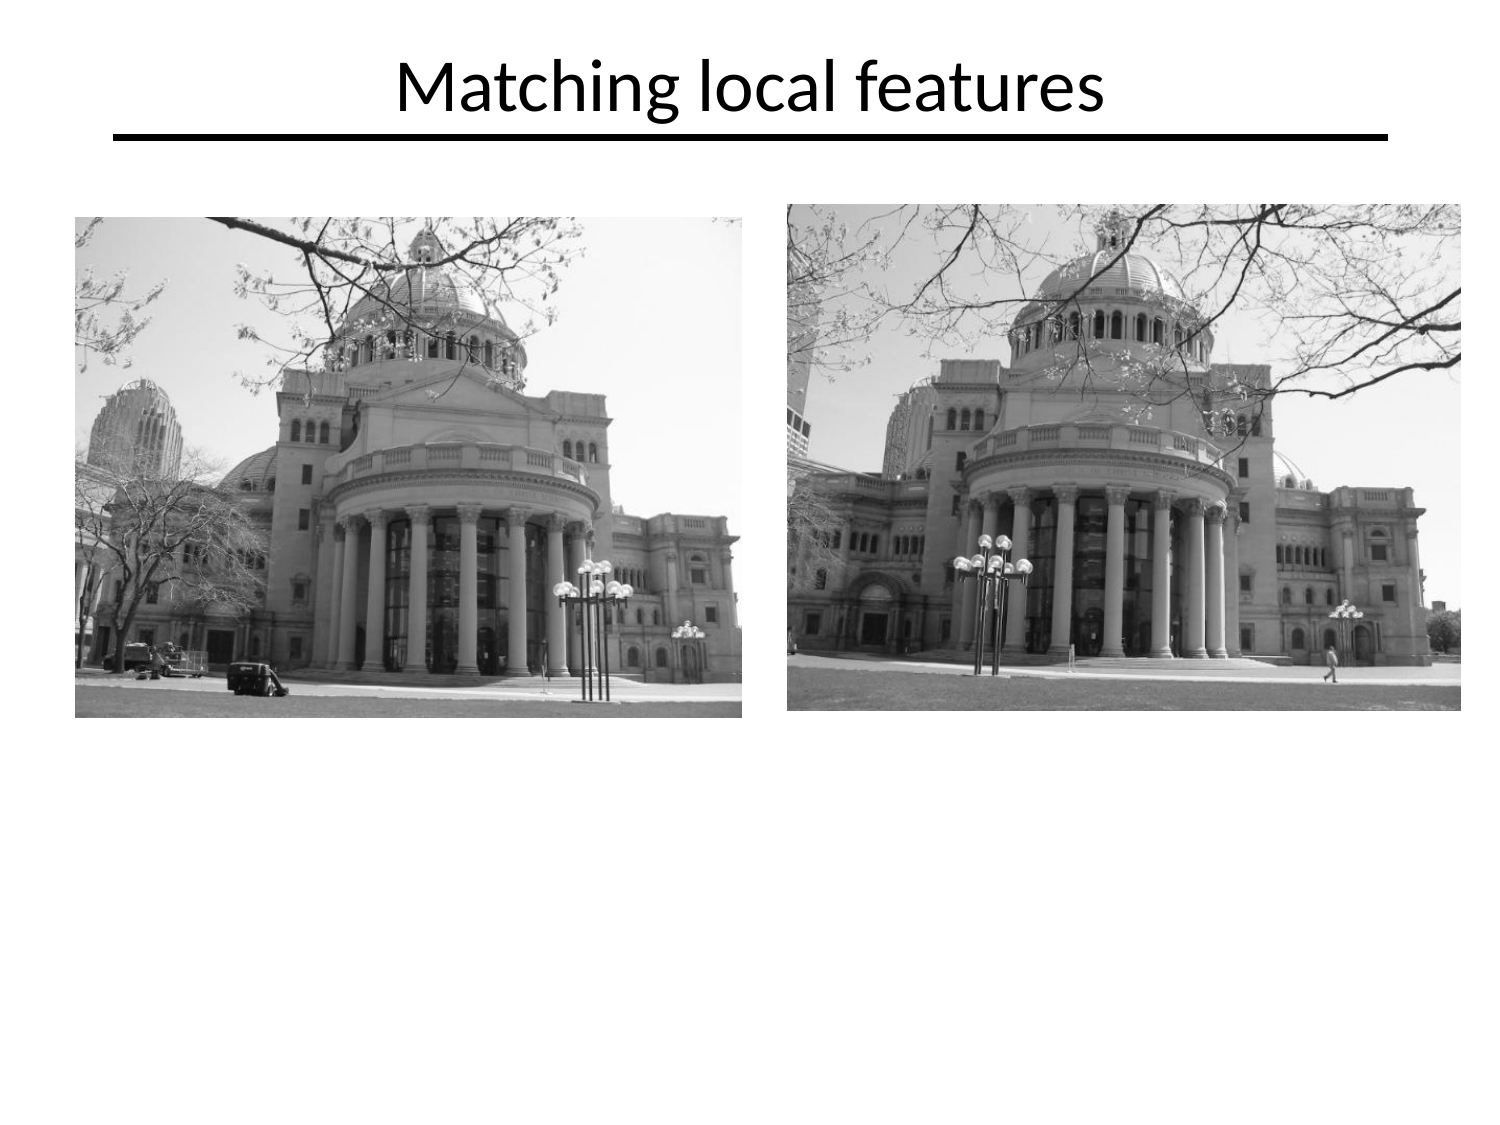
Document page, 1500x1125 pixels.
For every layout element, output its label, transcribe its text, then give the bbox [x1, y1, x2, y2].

title Matching local features [74, 0, 1426, 176]
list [74, 217, 742, 718]
picture [787, 204, 1462, 711]
